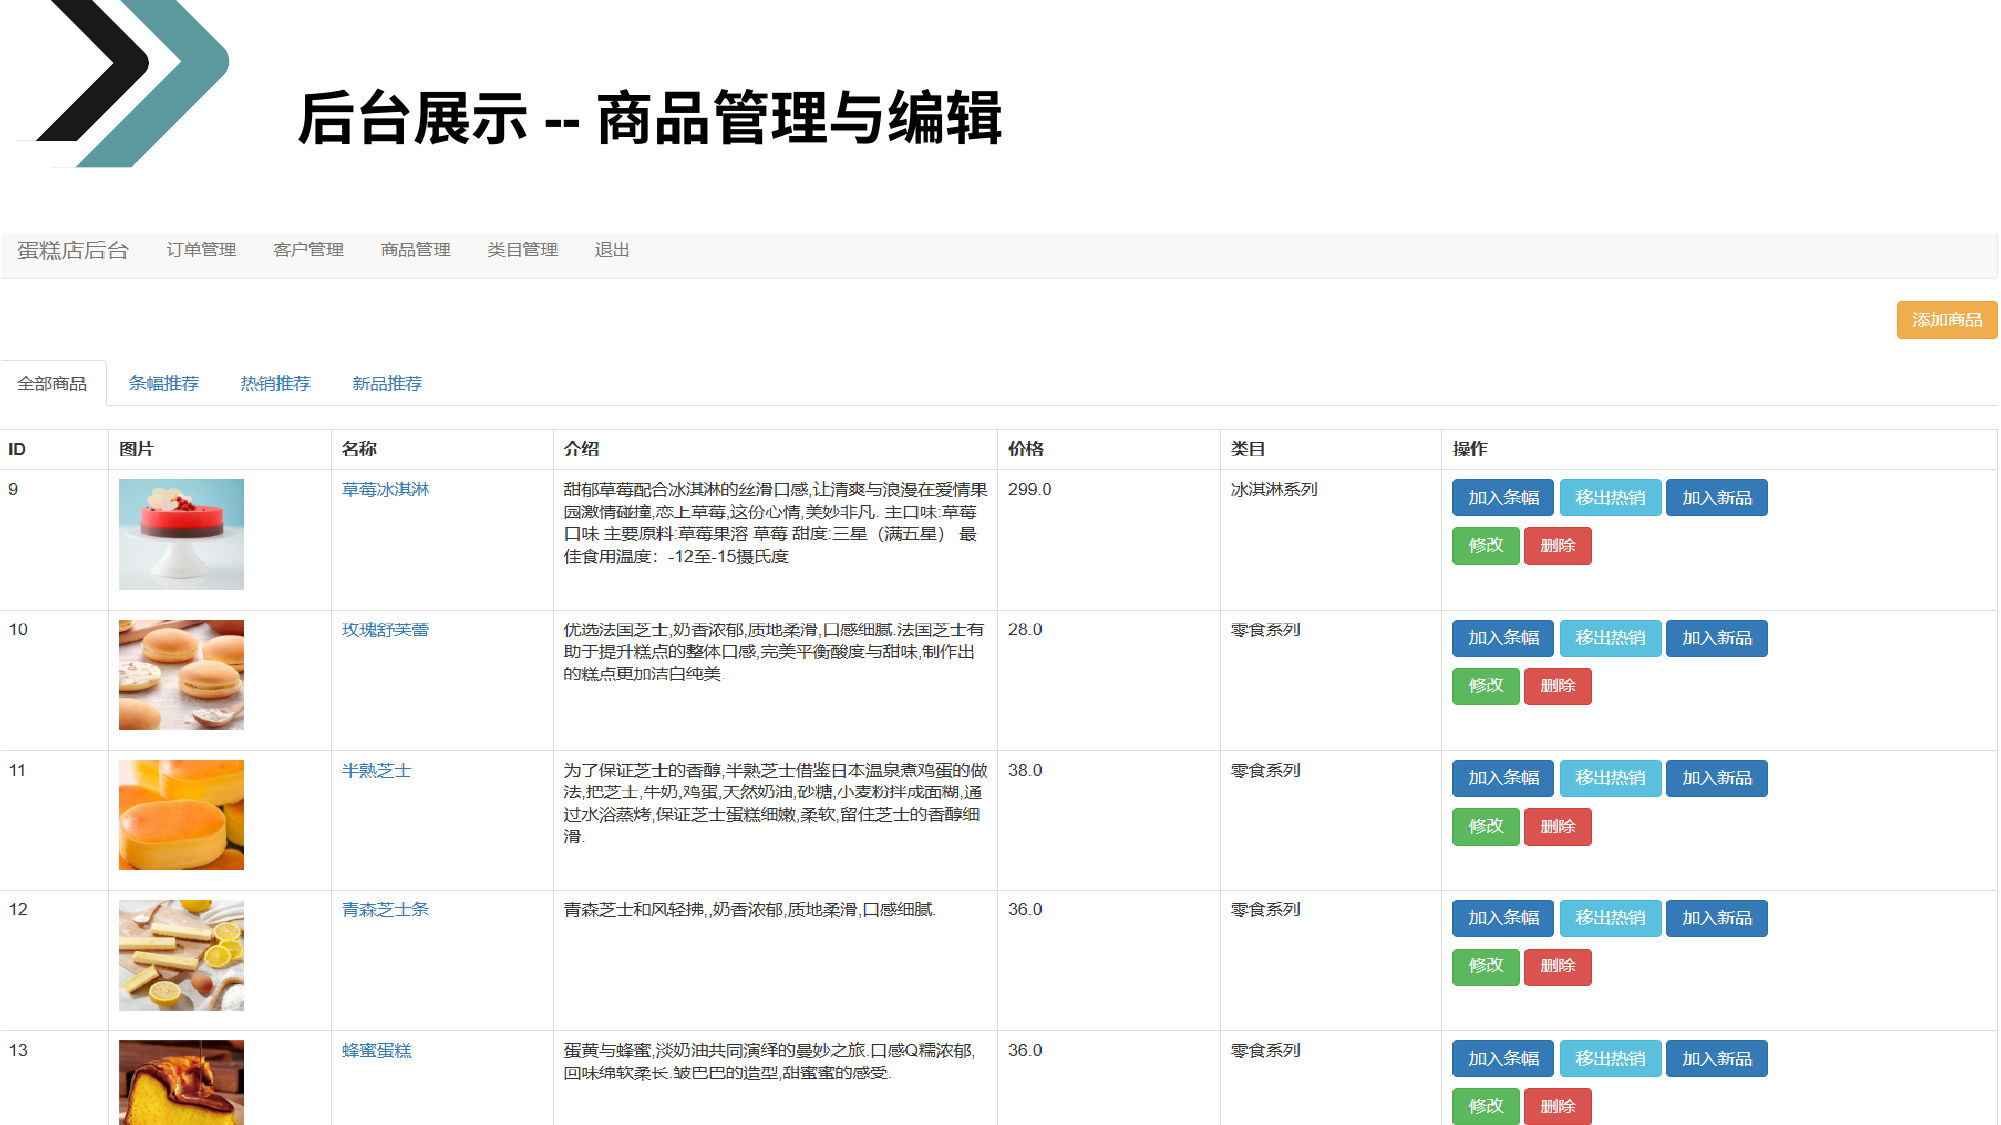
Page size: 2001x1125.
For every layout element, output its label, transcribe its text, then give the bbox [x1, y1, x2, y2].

text_box 后台展示--商品管理与编辑 [282, 73, 1019, 159]
text_box [17, 0, 151, 142]
picture [1, 233, 2000, 1125]
text_box [51, 0, 231, 169]
